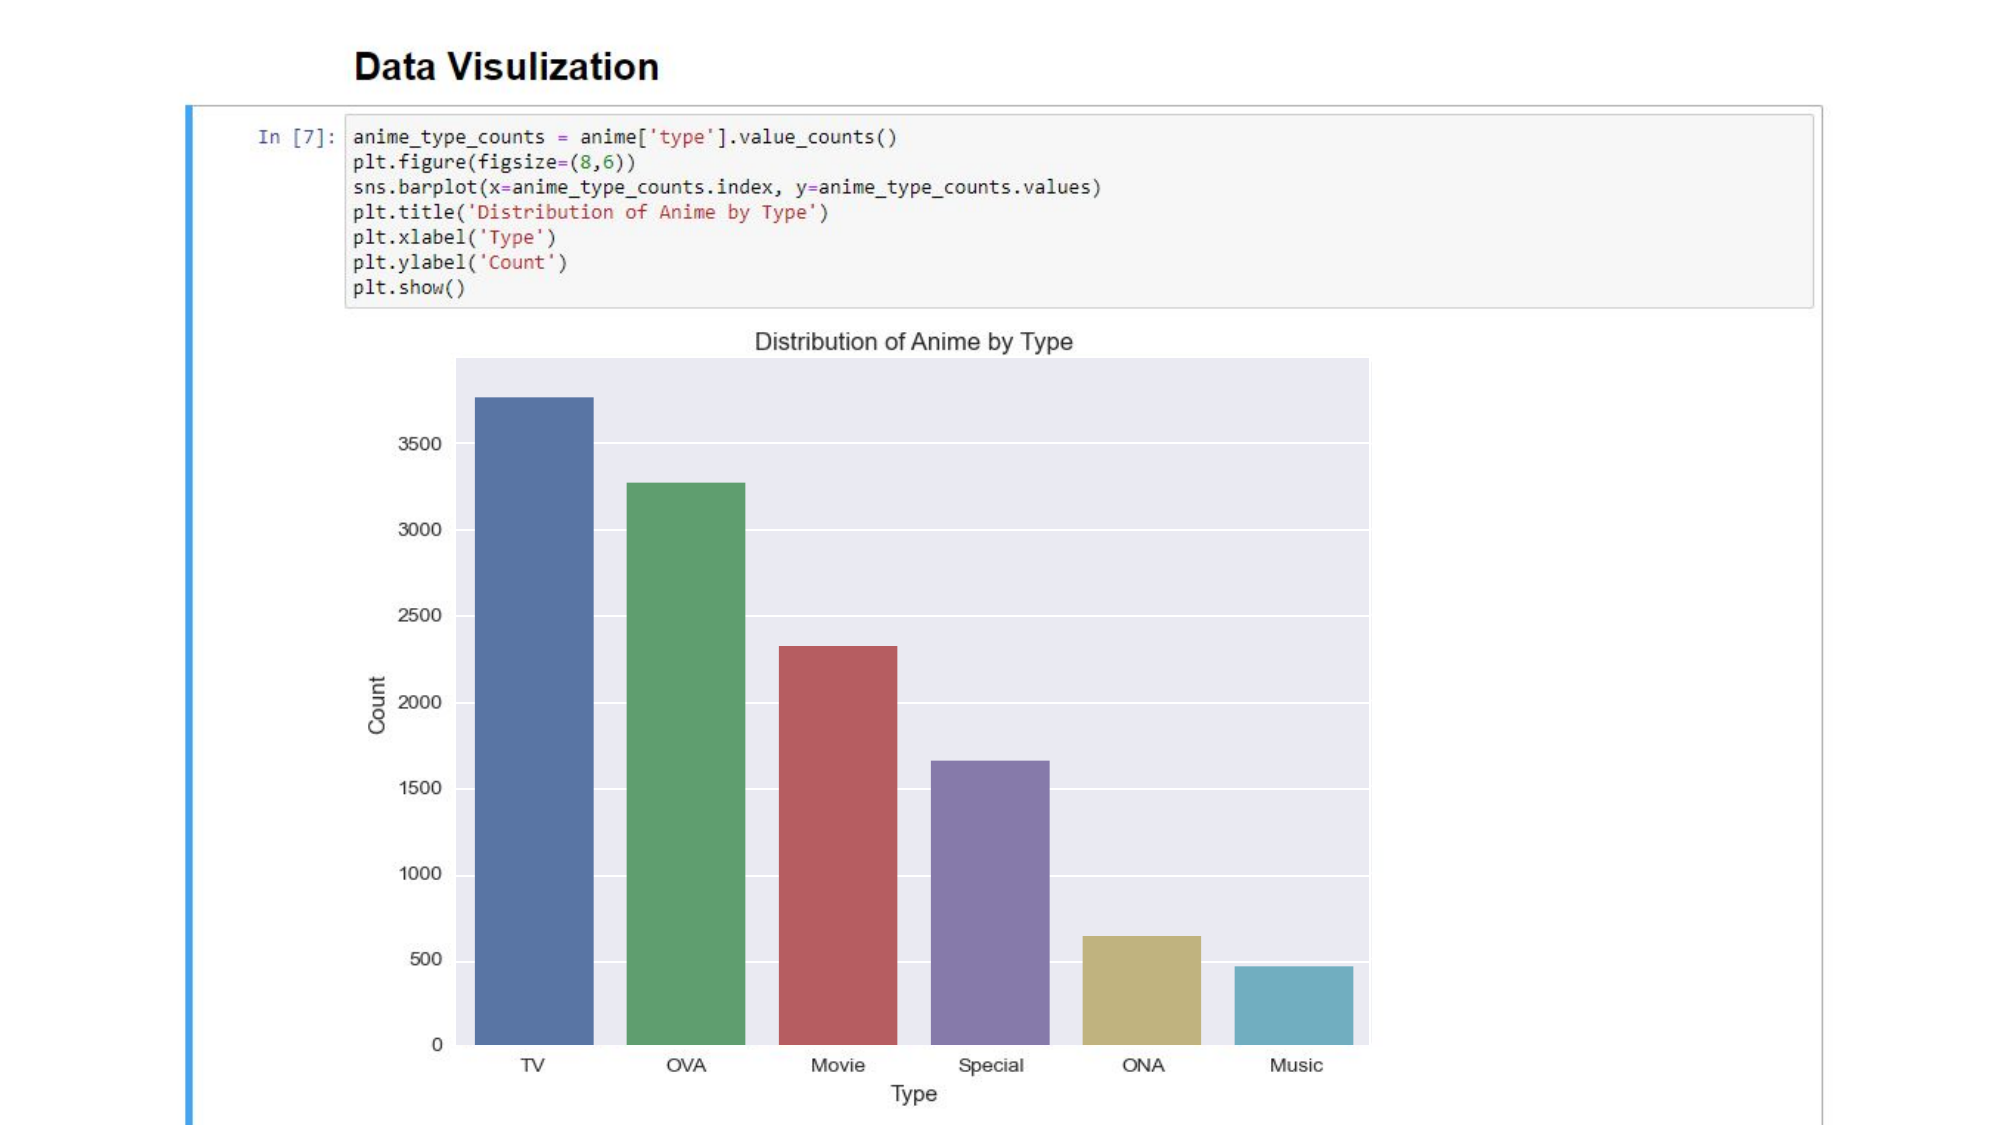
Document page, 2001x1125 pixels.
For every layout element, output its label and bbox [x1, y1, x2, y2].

picture [172, 0, 1844, 1125]
text_box [455, 356, 1371, 1045]
